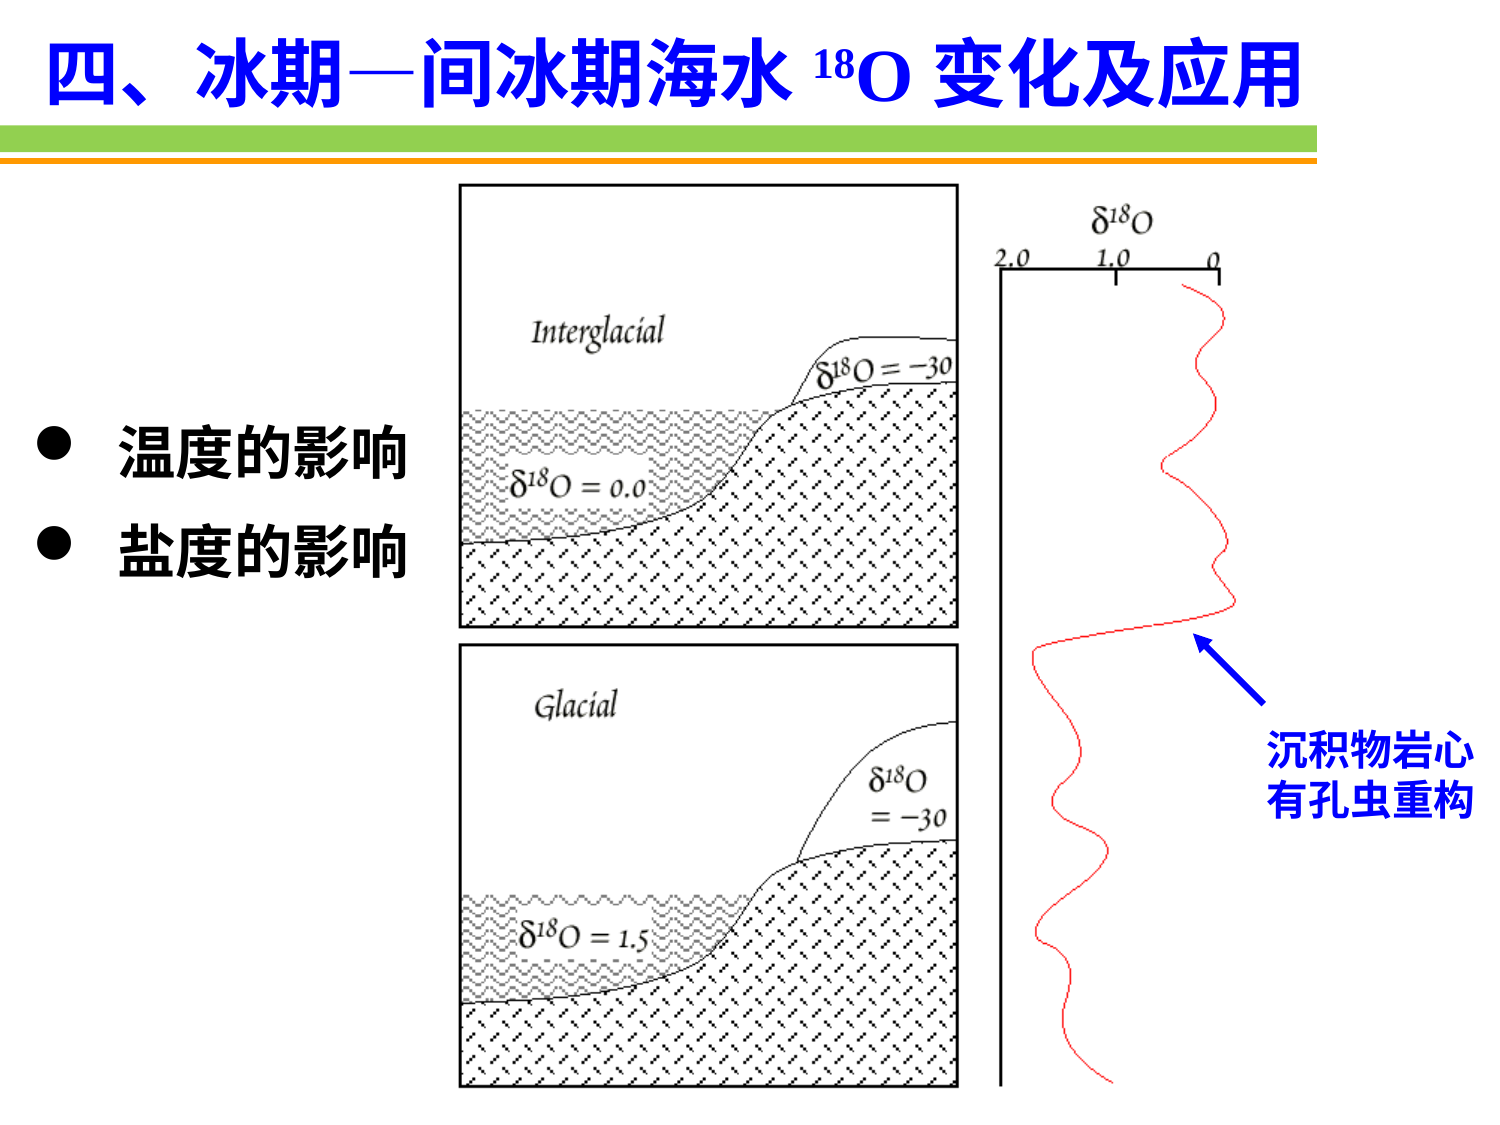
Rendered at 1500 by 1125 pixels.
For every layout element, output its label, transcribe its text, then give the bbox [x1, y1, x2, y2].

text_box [0, 125, 1318, 162]
text_box 温度的影响 盐度的影响 [29, 408, 444, 593]
text_box 四、冰期—间冰期海水18O变化及应用 [29, 18, 1329, 124]
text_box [449, 172, 1500, 1095]
